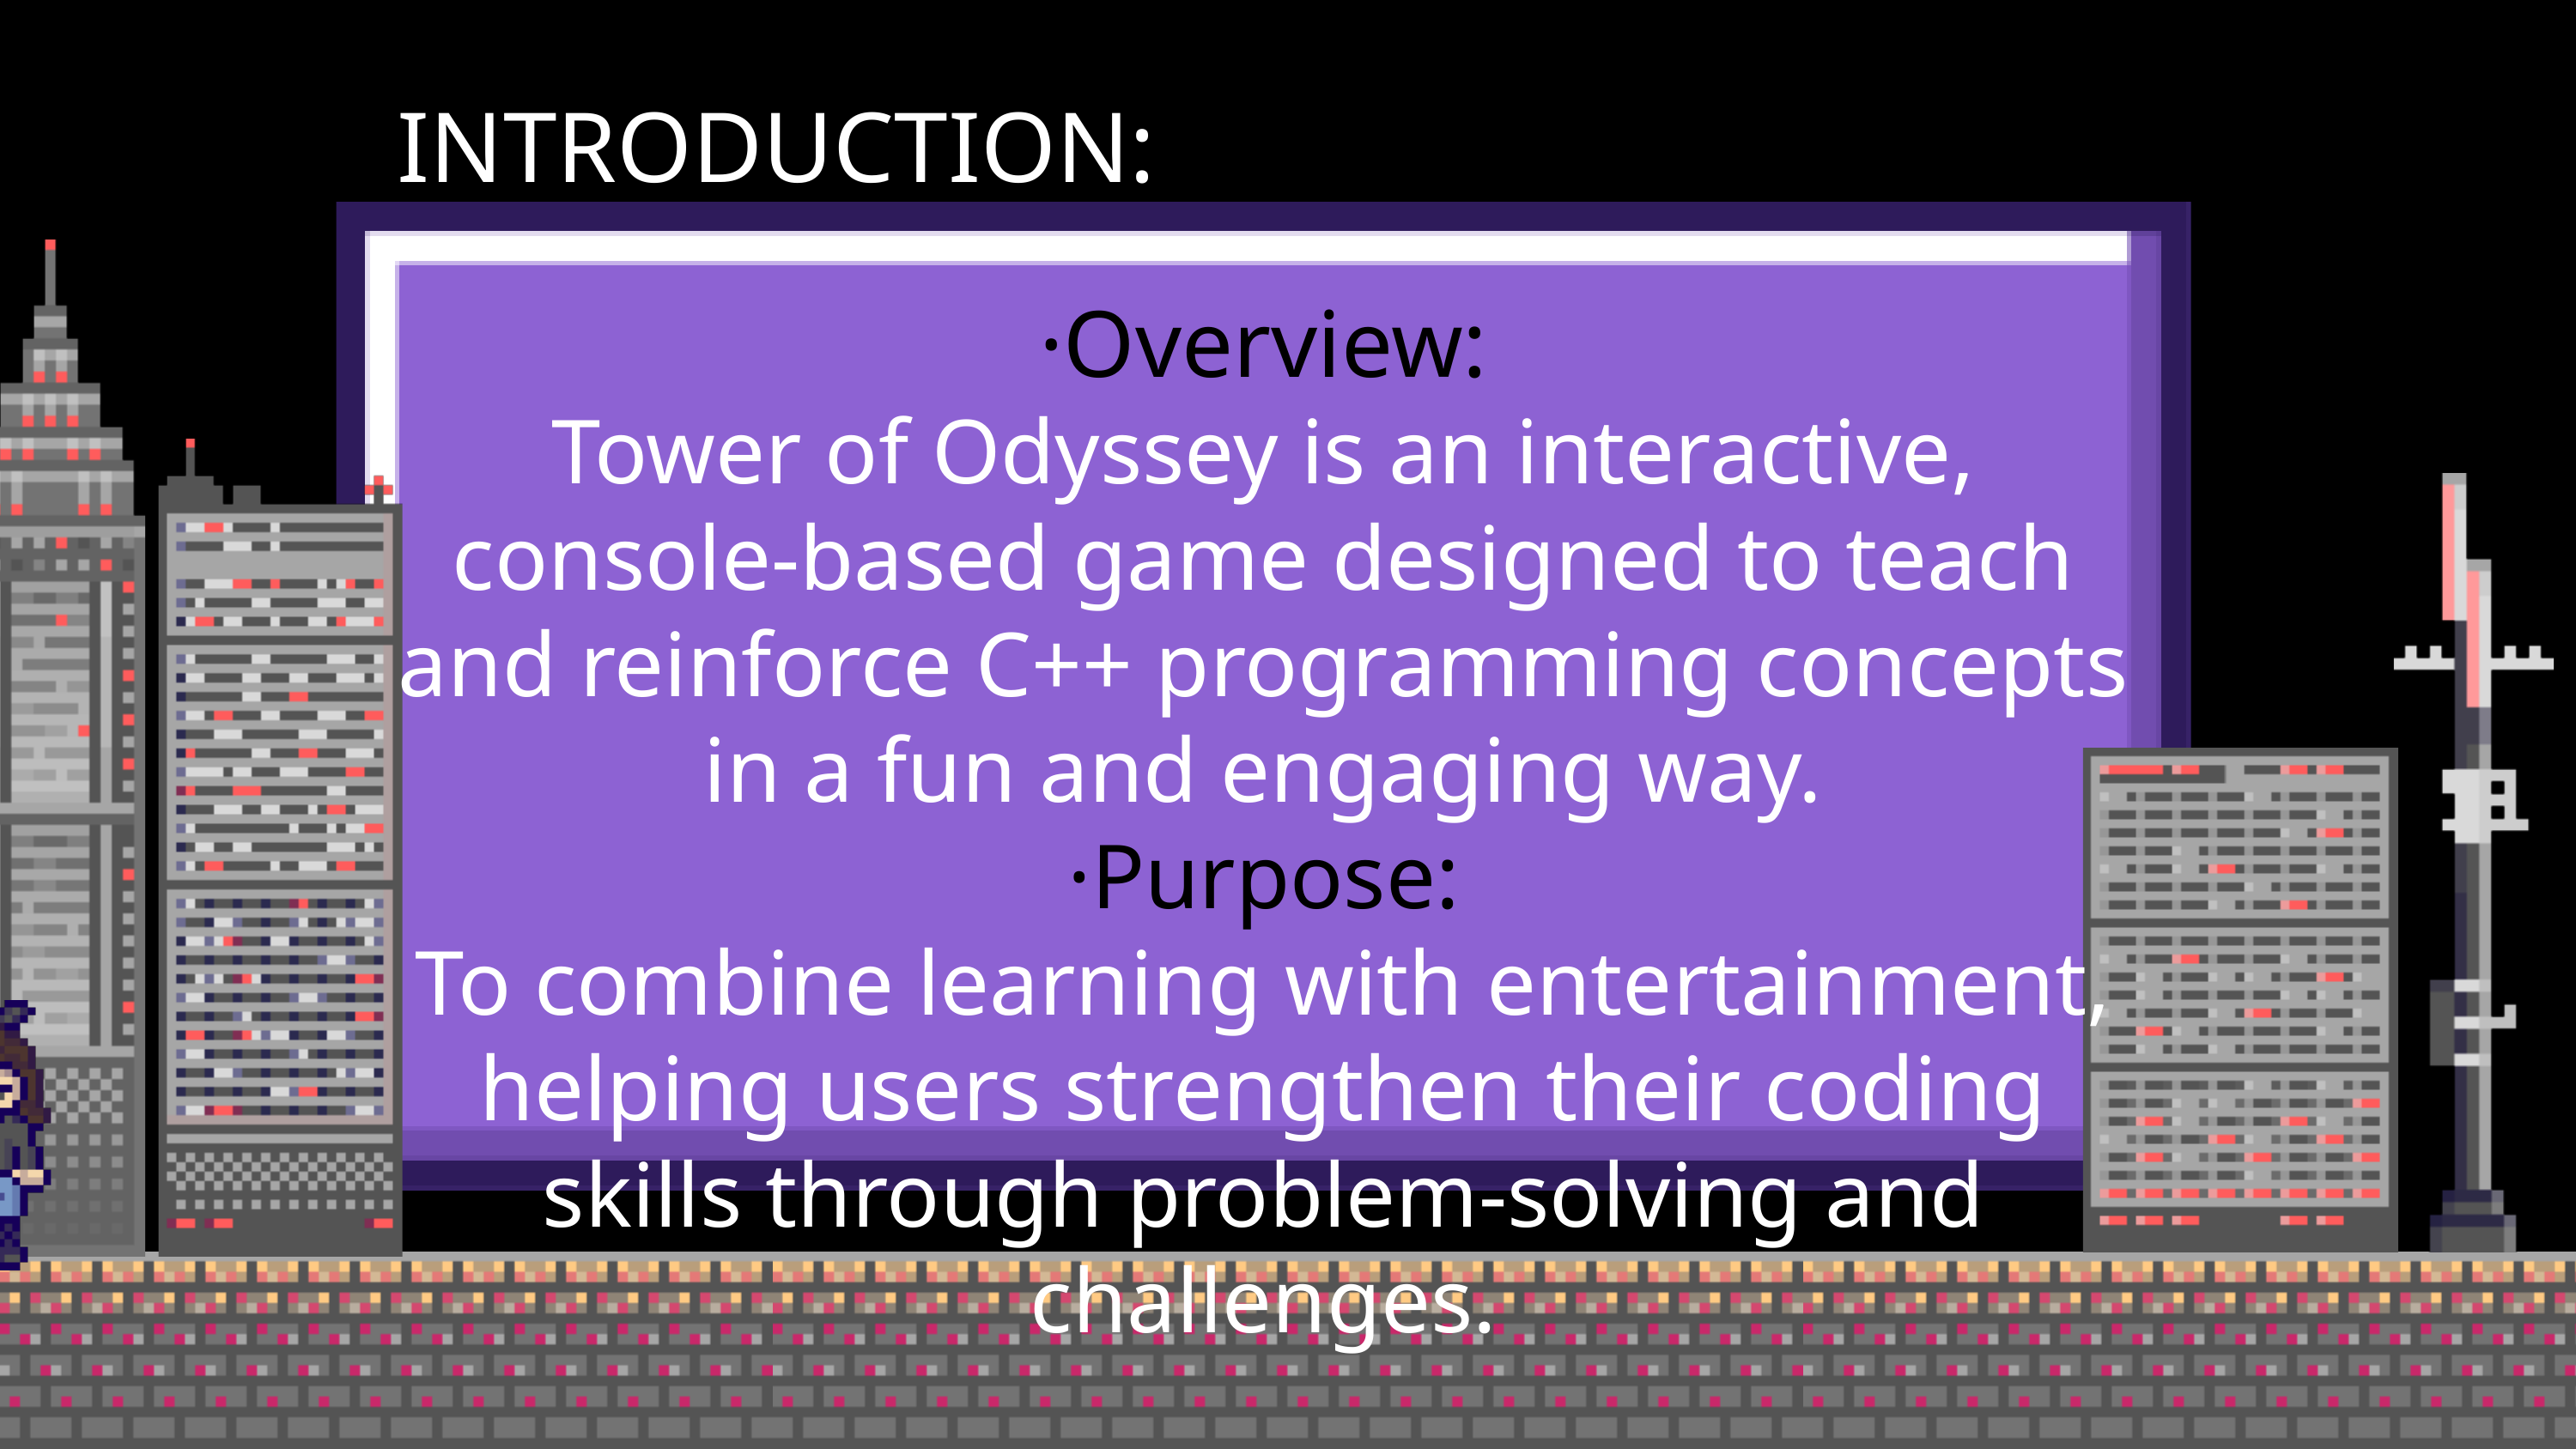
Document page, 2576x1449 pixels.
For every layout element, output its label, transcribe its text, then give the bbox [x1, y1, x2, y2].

text_box [336, 202, 2191, 748]
text_box [158, 439, 390, 1248]
text_box ·Overview: Tower of Odyssey is an interactive, console-based game designed to teach and reinforce C++ programming concepts in a fun and engaging way. ·Purpose: To combine learning with entertainment, helping users strengthen their coding skills through problem-solving and challenges. [390, 285, 2137, 1248]
text_box INTRODUCTION: [0, 85, 1811, 202]
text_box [0, 1252, 2576, 1449]
text_box [0, 1000, 52, 1248]
text_box [0, 239, 146, 1248]
text_box [2137, 748, 2393, 1248]
text_box [2393, 473, 2555, 1248]
